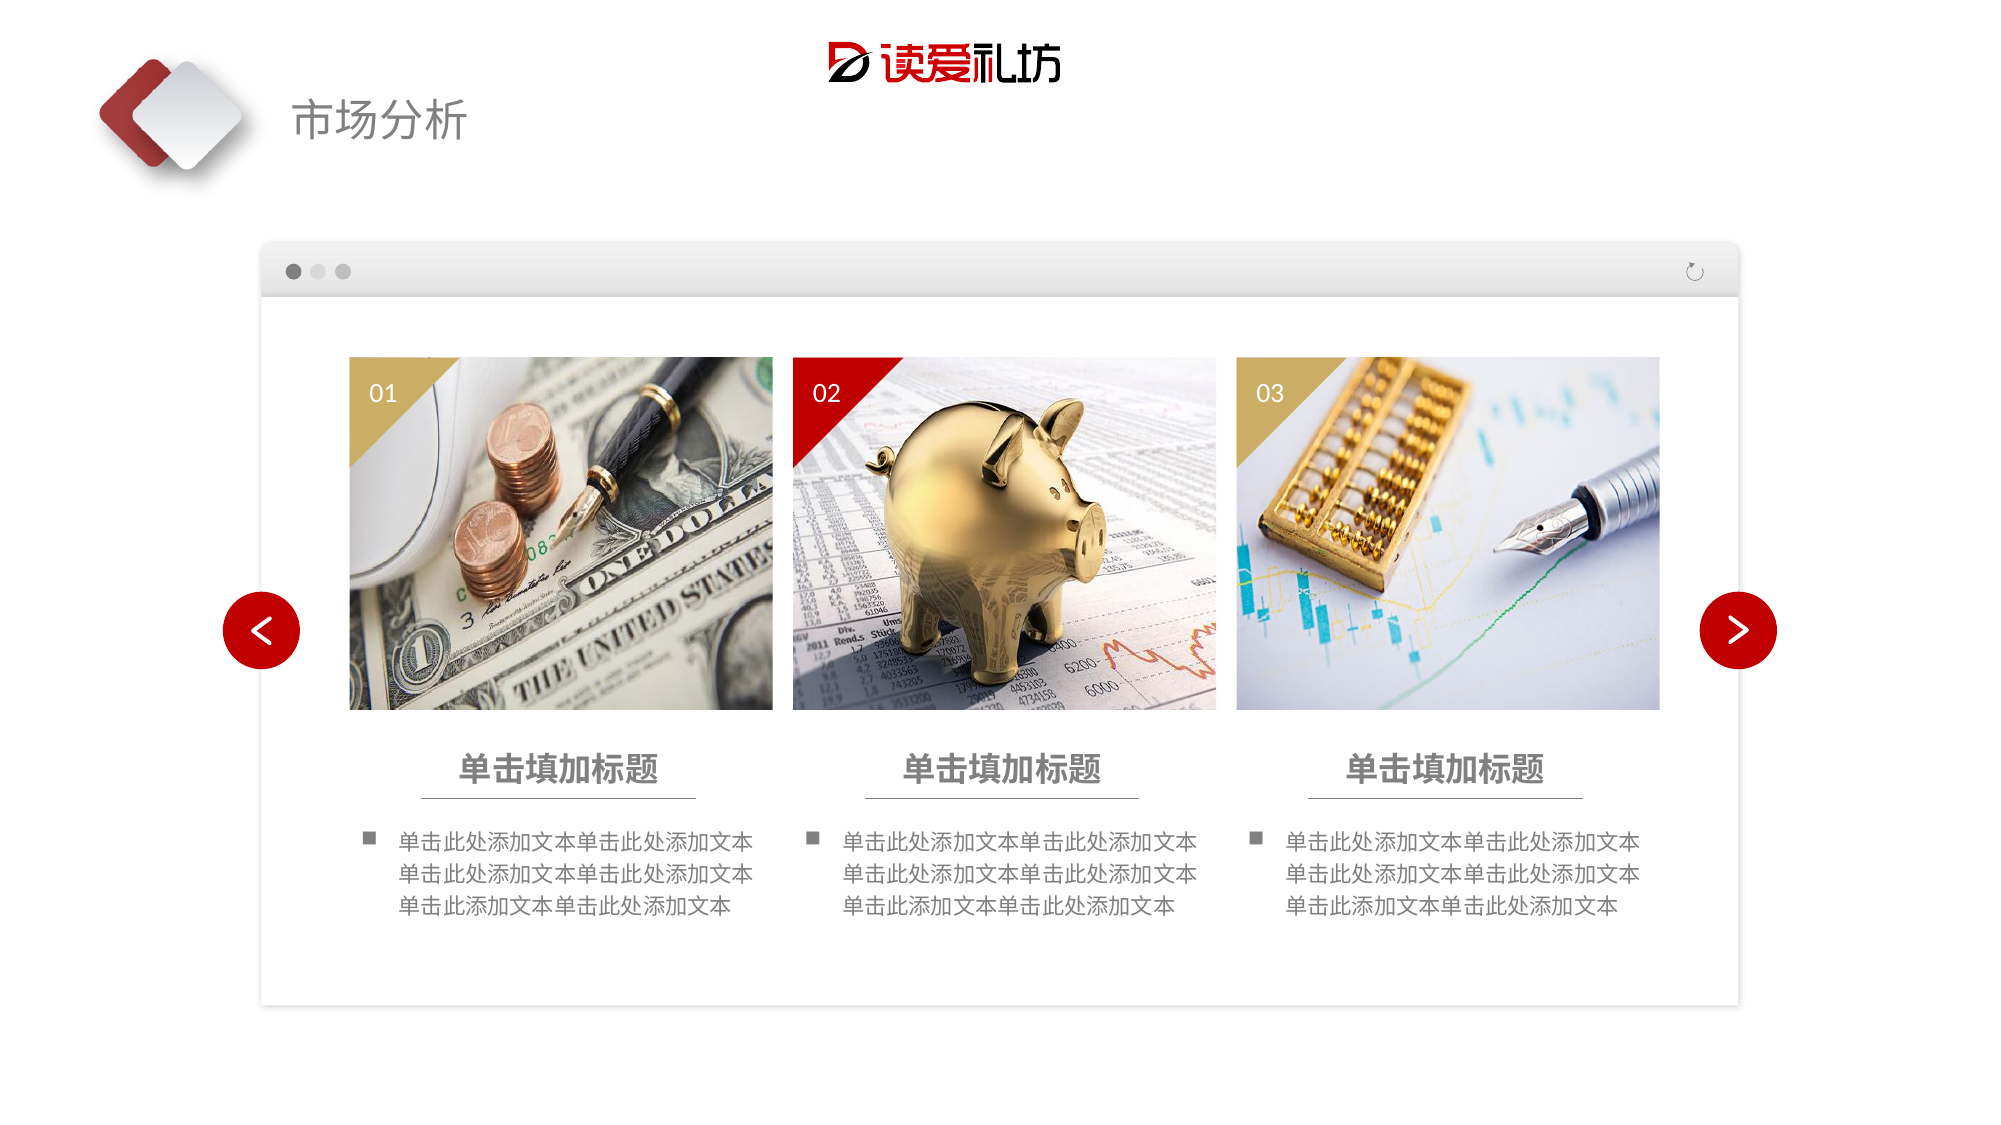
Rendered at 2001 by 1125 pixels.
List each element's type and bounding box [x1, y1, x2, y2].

text_box [1699, 591, 1778, 670]
text_box [828, 41, 1061, 83]
text_box [261, 242, 1739, 1006]
text_box [222, 591, 301, 670]
picture [119, 48, 254, 182]
